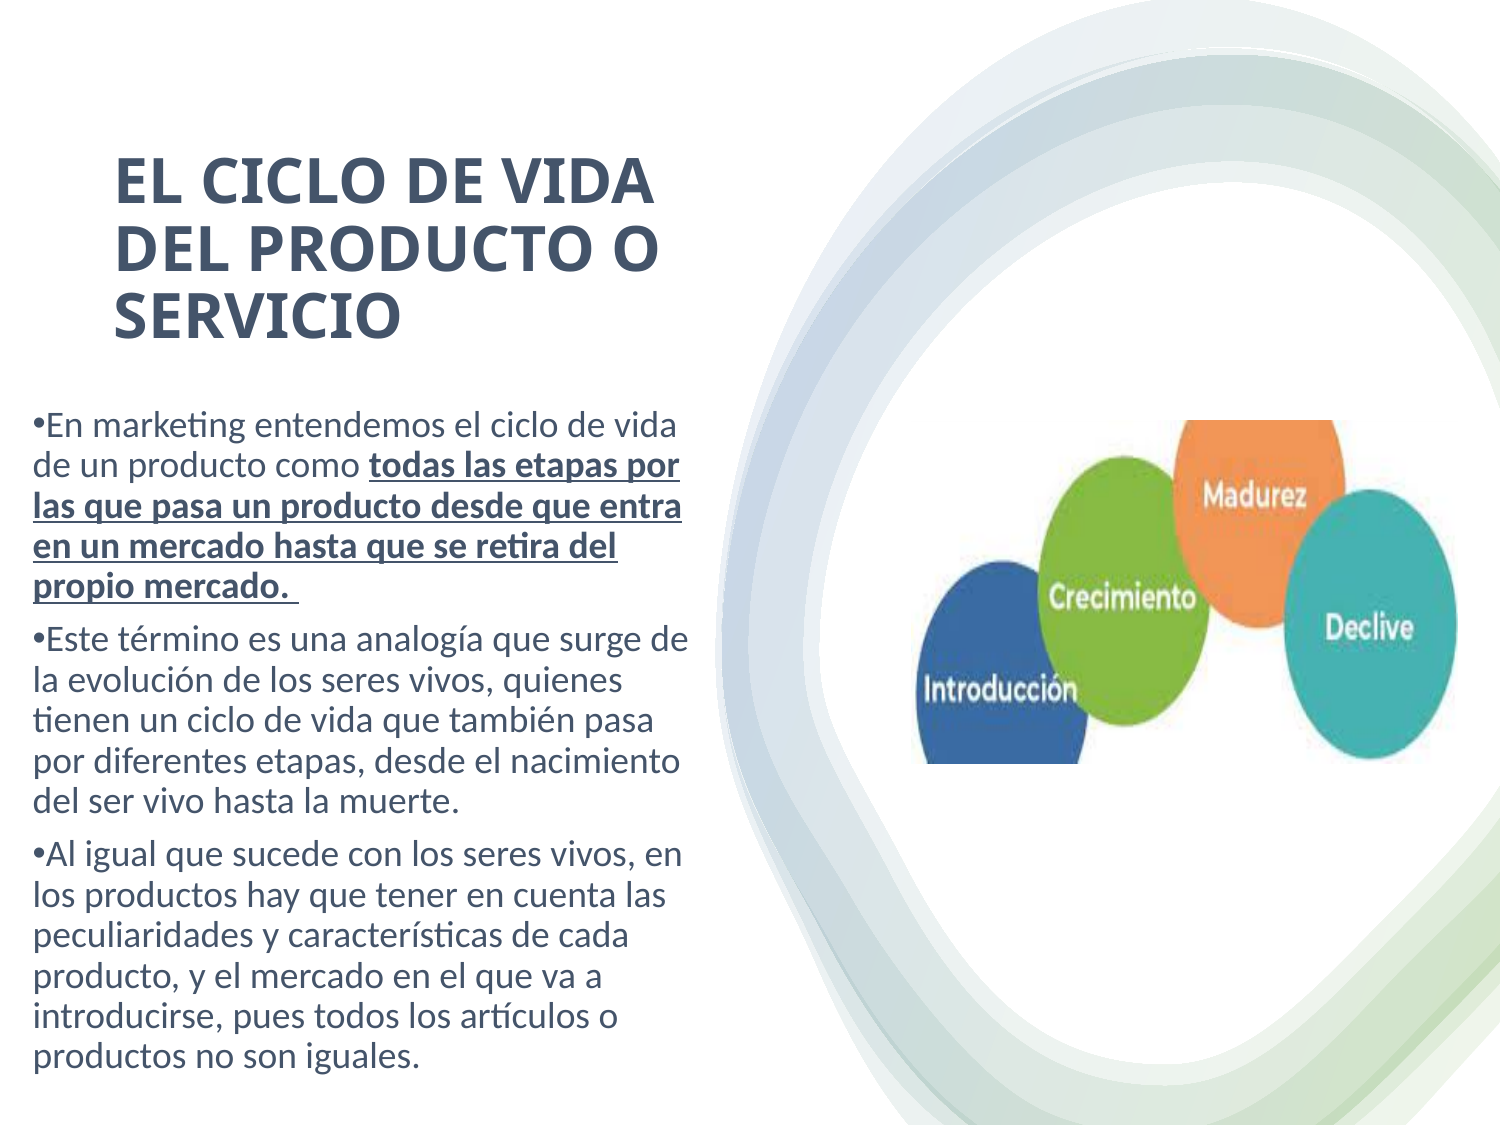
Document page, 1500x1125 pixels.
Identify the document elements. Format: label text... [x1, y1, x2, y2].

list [911, 420, 1458, 764]
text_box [715, 0, 1500, 1125]
text_box [0, 0, 715, 1125]
text_box En marketing entendemos el ciclo de vida de un producto como todas las etapas por las que pasa un producto desde que entra en un mercado hasta que se retira del propio mercado. Este término es una analogía que surge de la evolución de los seres vivos, quienes tienen un ciclo de vida que también pasa por diferentes etapas, desde el nacimiento del ser vivo hasta la muerte. Al igual que sucede con los seres vivos, en los productos hay que tener en cuenta las peculiaridades y características de cada producto, y el mercado en el que va a introducirse, pues todos los artículos o productos no son iguales. [17, 397, 715, 1094]
title EL CICLO DE VIDA DEL PRODUCTO O SERVICIO [98, 131, 686, 371]
